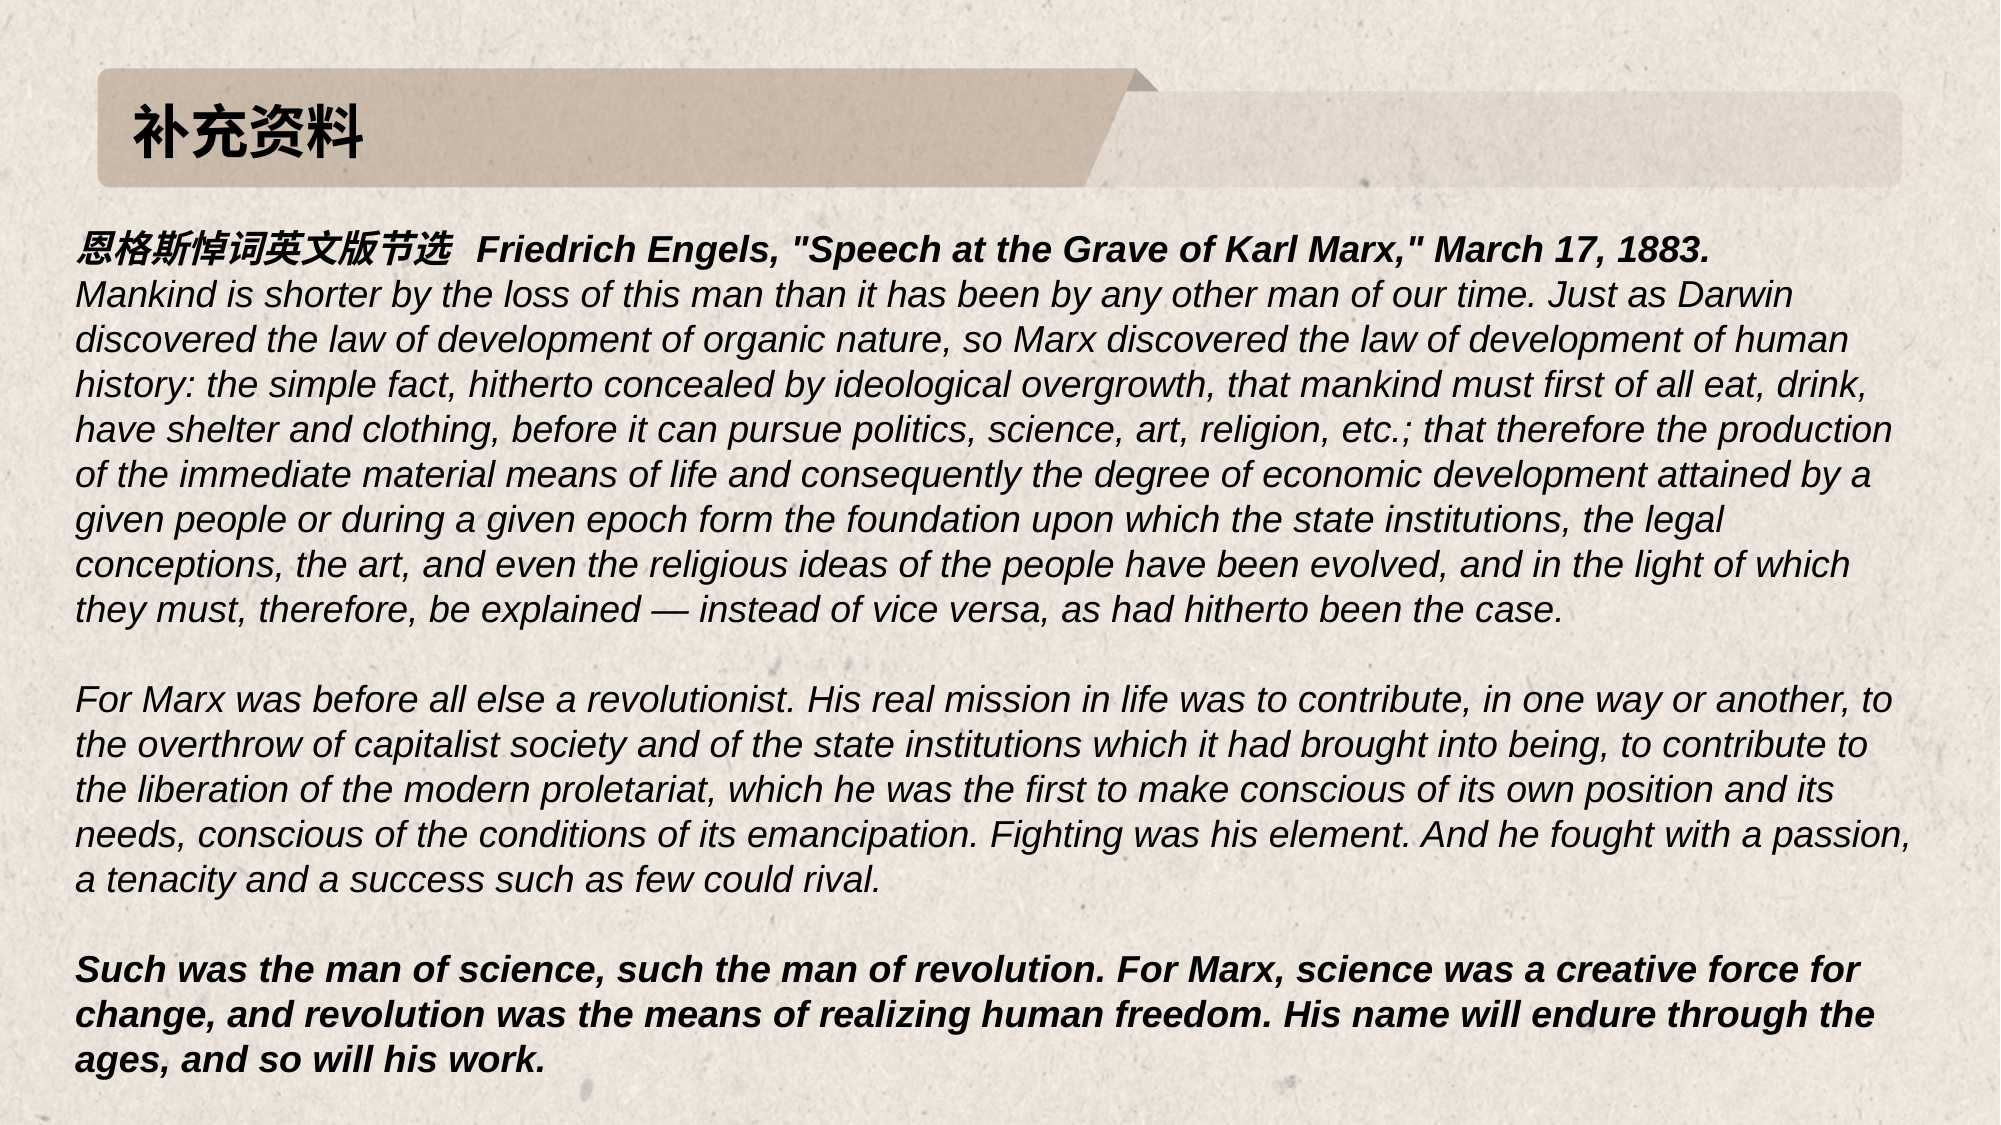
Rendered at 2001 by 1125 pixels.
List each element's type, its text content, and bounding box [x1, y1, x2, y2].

text_box 恩格斯悼词英文版节选 Friedrich Engels, "Speech at the Grave of Karl Marx," March 17, 1883. Mankind is shorter by the loss of this man than it has been by any other man of our time. Just as Darwin discovered the law of development of organic nature, so Marx discovered the law of development of human history: the simple fact, hitherto concealed by ideological overgrowth, that mankind must first of all eat, drink, have shelter and clothing, before it can pursue politics, science, art, religion, etc.; that therefore the production of the immediate material means of life and consequently the degree of economic development attained by a given people or during a given epoch form the foundation upon which the state institutions, the legal conceptions, the art, and even the religious ideas of the people have been evolved, and in the light of which they must, therefore, be explained — instead of vice versa, as had hitherto been the case. For Marx was before all else a revolutionist. His real mission in life was to contribute, in one way or another, to the overthrow of capitalist society and of the state institutions which it had brought into being, to contribute to the liberation of the modern proletariat, which he was the first to make conscious of its own position and its needs, conscious of the conditions of its emancipation. Fighting was his element. And he fought with a passion, a tenacity and a success such as few could rival. Such was the man of science, such the man of revolution. For Marx, science was a creative force for change, and revolution was the means of realizing human freedom. His name will endure through the ages, and so will his work. [60, 217, 1940, 1125]
text_box 补充资料 [117, 88, 469, 173]
